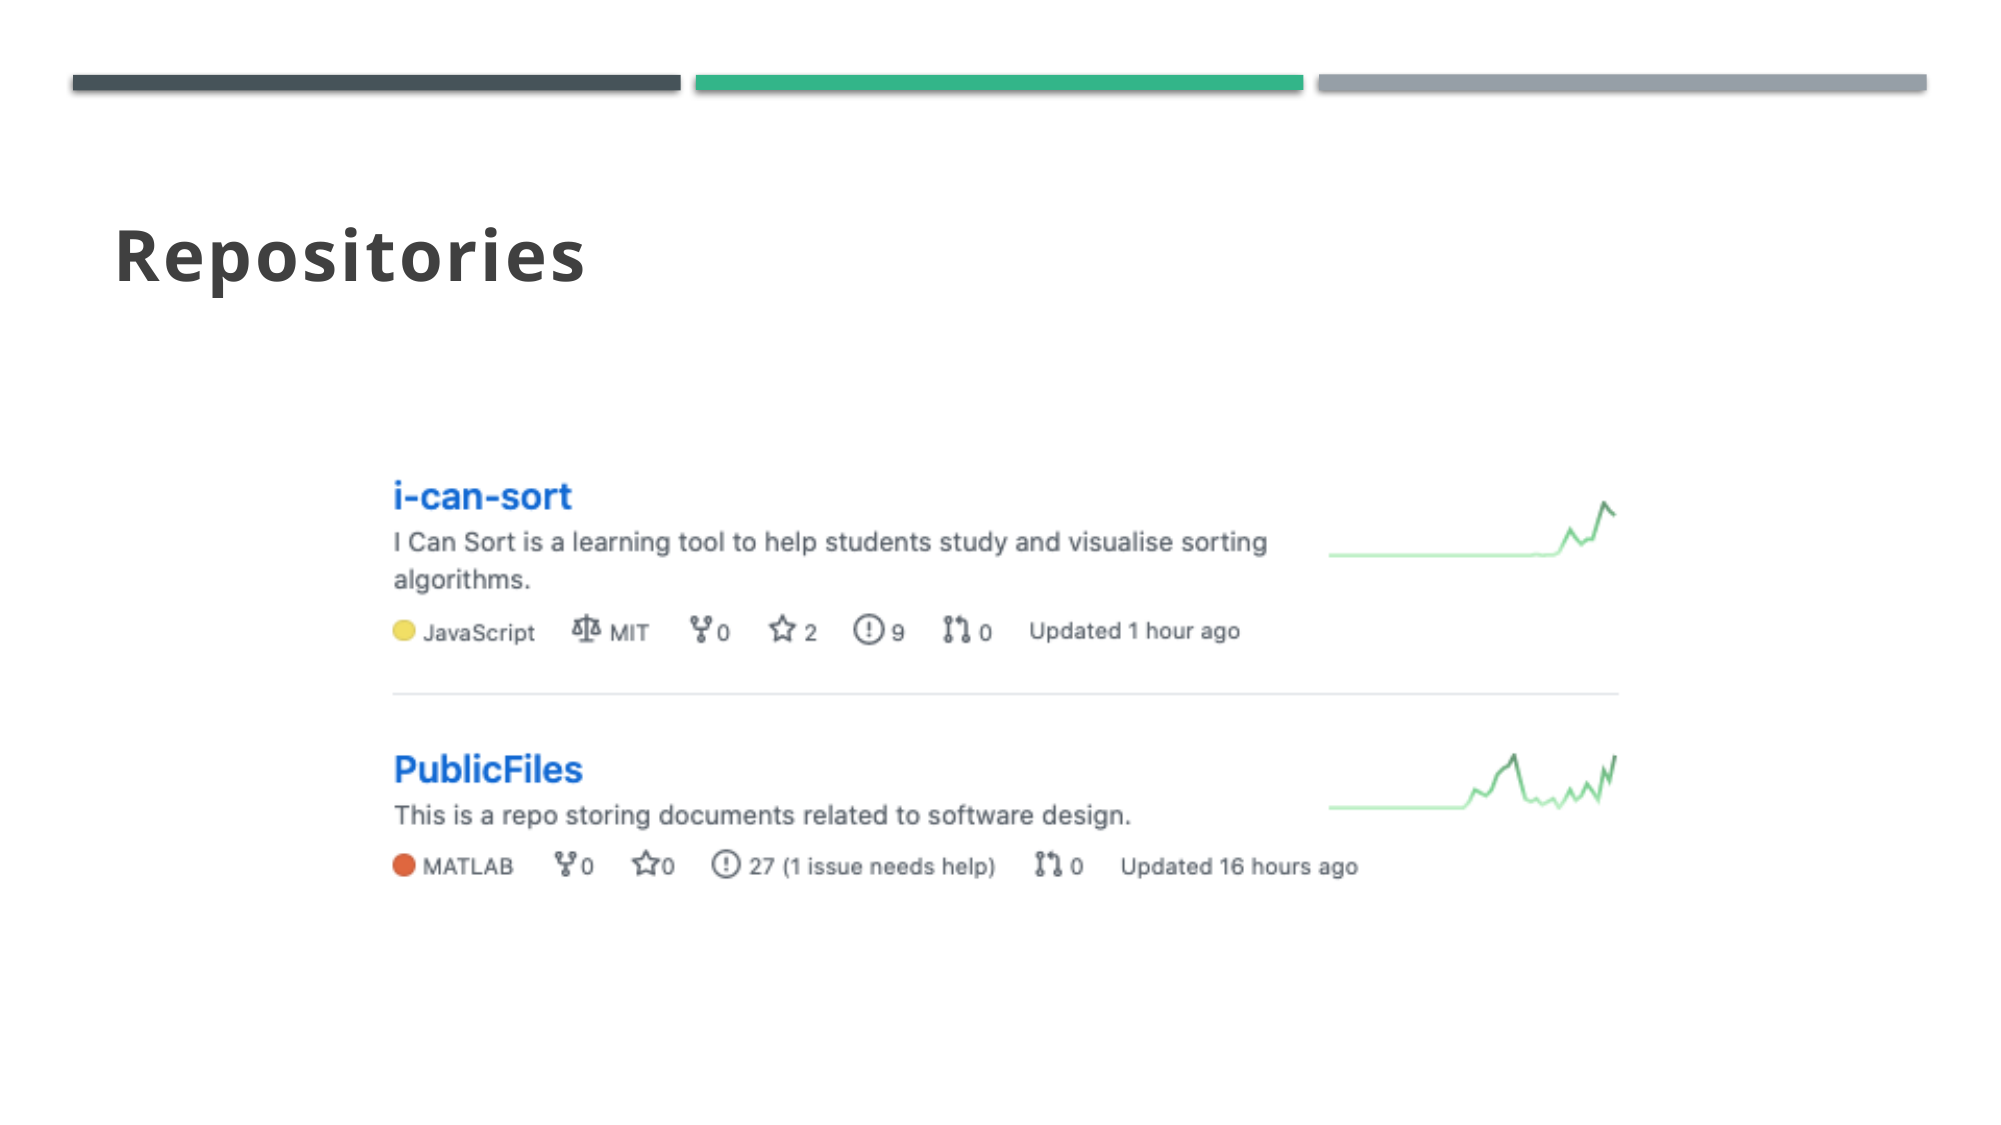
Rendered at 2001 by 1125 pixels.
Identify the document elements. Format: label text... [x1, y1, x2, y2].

title Repositories [95, 115, 1905, 311]
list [364, 438, 1636, 926]
